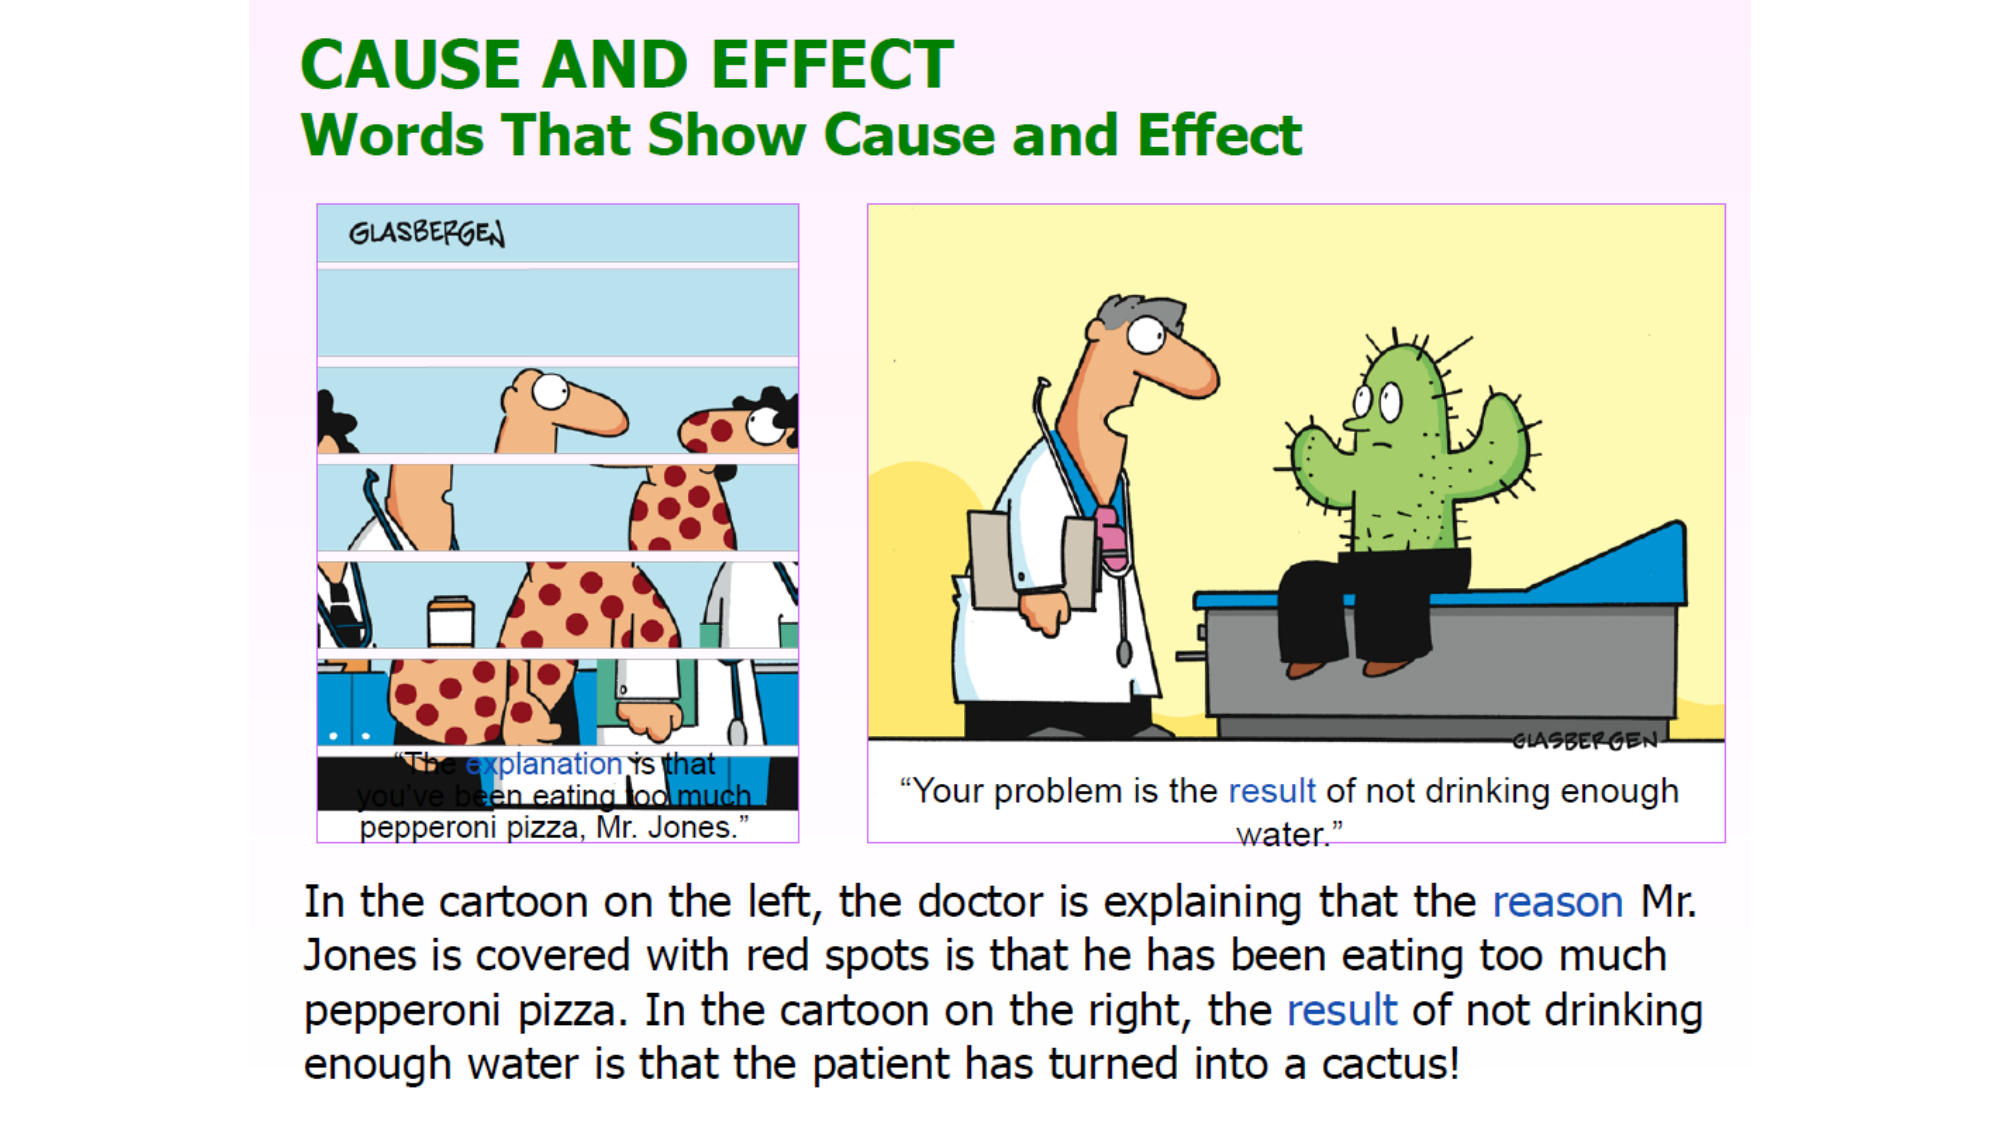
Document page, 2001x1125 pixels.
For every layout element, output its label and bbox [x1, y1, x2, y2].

picture [248, 0, 1751, 1125]
